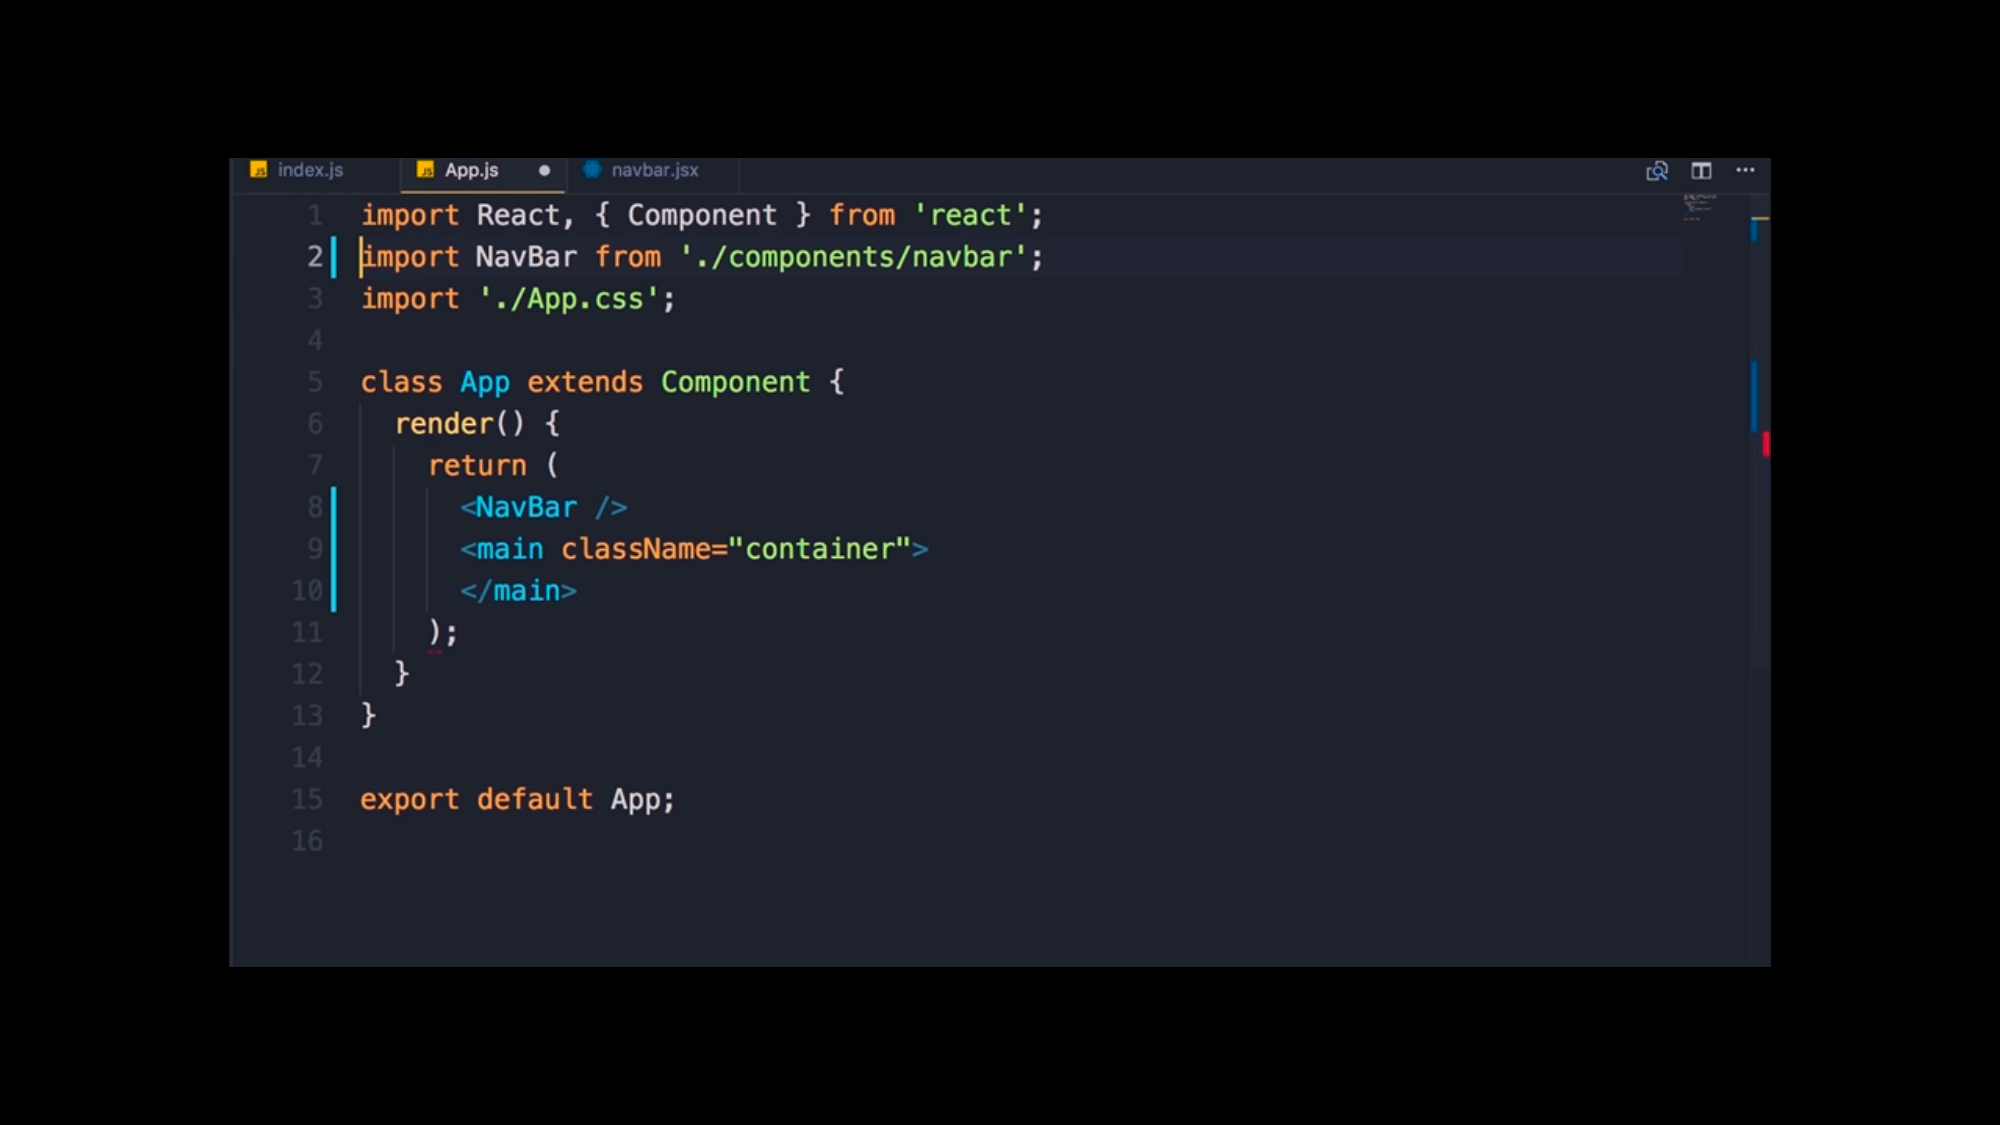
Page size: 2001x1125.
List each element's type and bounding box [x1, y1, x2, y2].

picture [589, 165, 598, 174]
picture [229, 158, 1771, 967]
